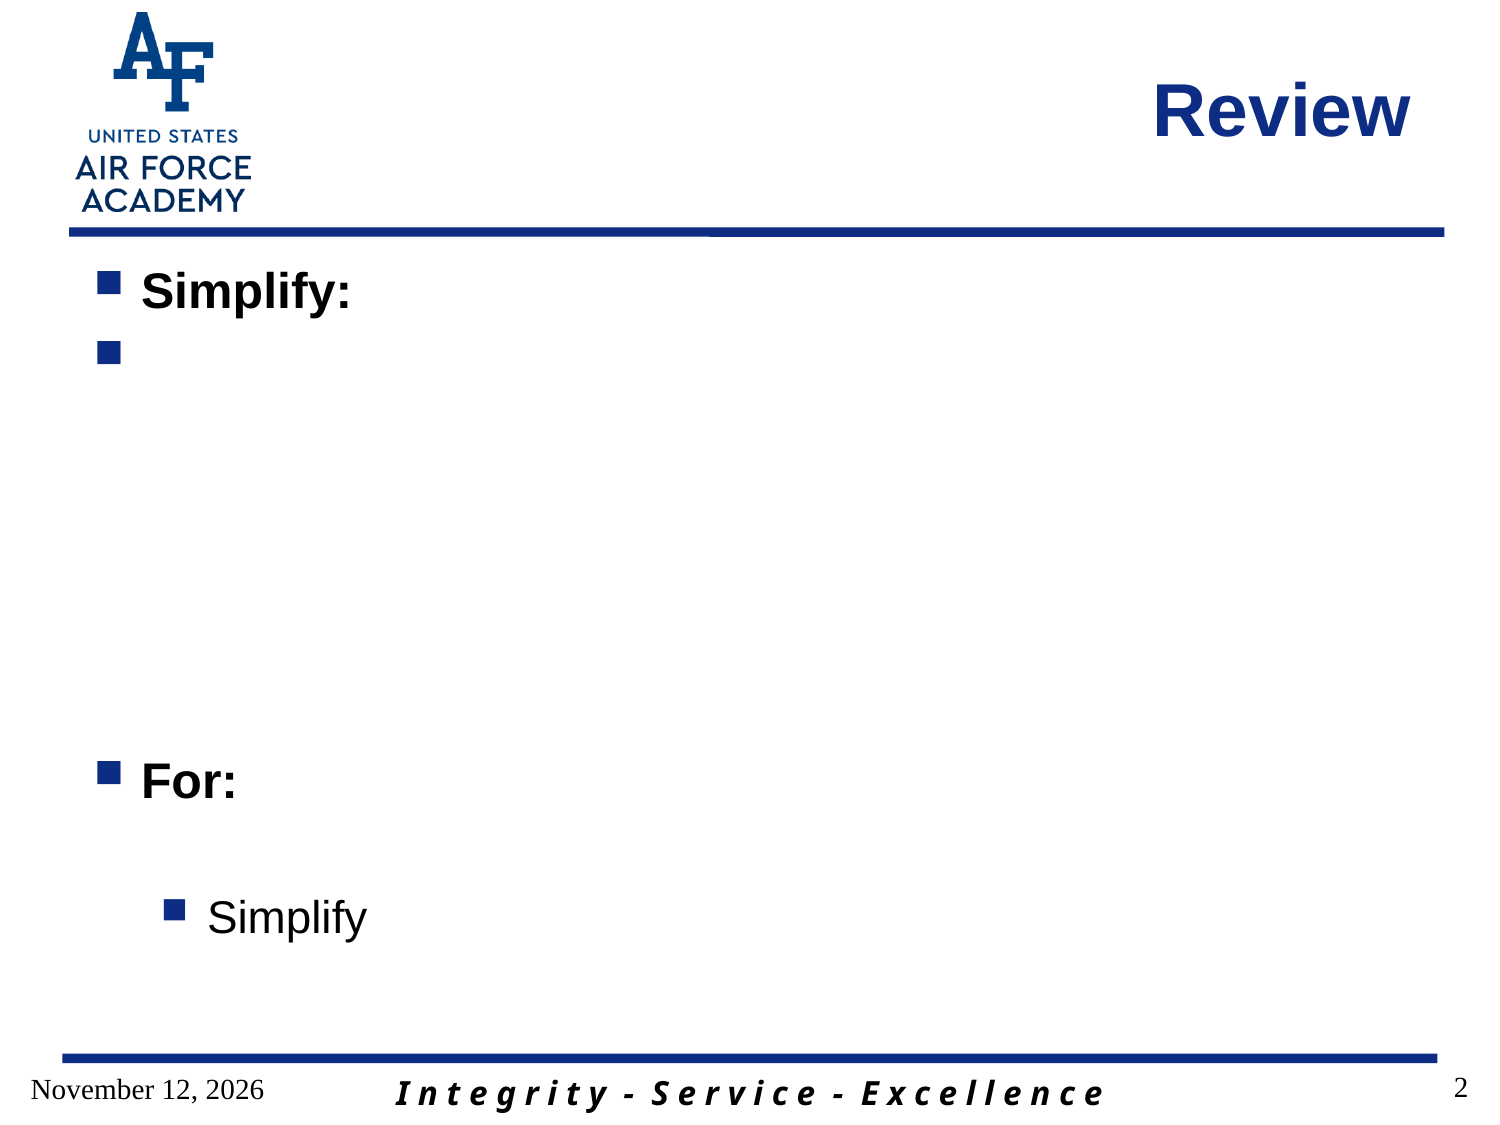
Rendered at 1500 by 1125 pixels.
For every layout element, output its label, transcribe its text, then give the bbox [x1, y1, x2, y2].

picture [75, 12, 251, 212]
title Review [313, 12, 1426, 200]
slide_number 2 [1133, 1025, 1484, 1105]
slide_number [15, 1027, 366, 1107]
